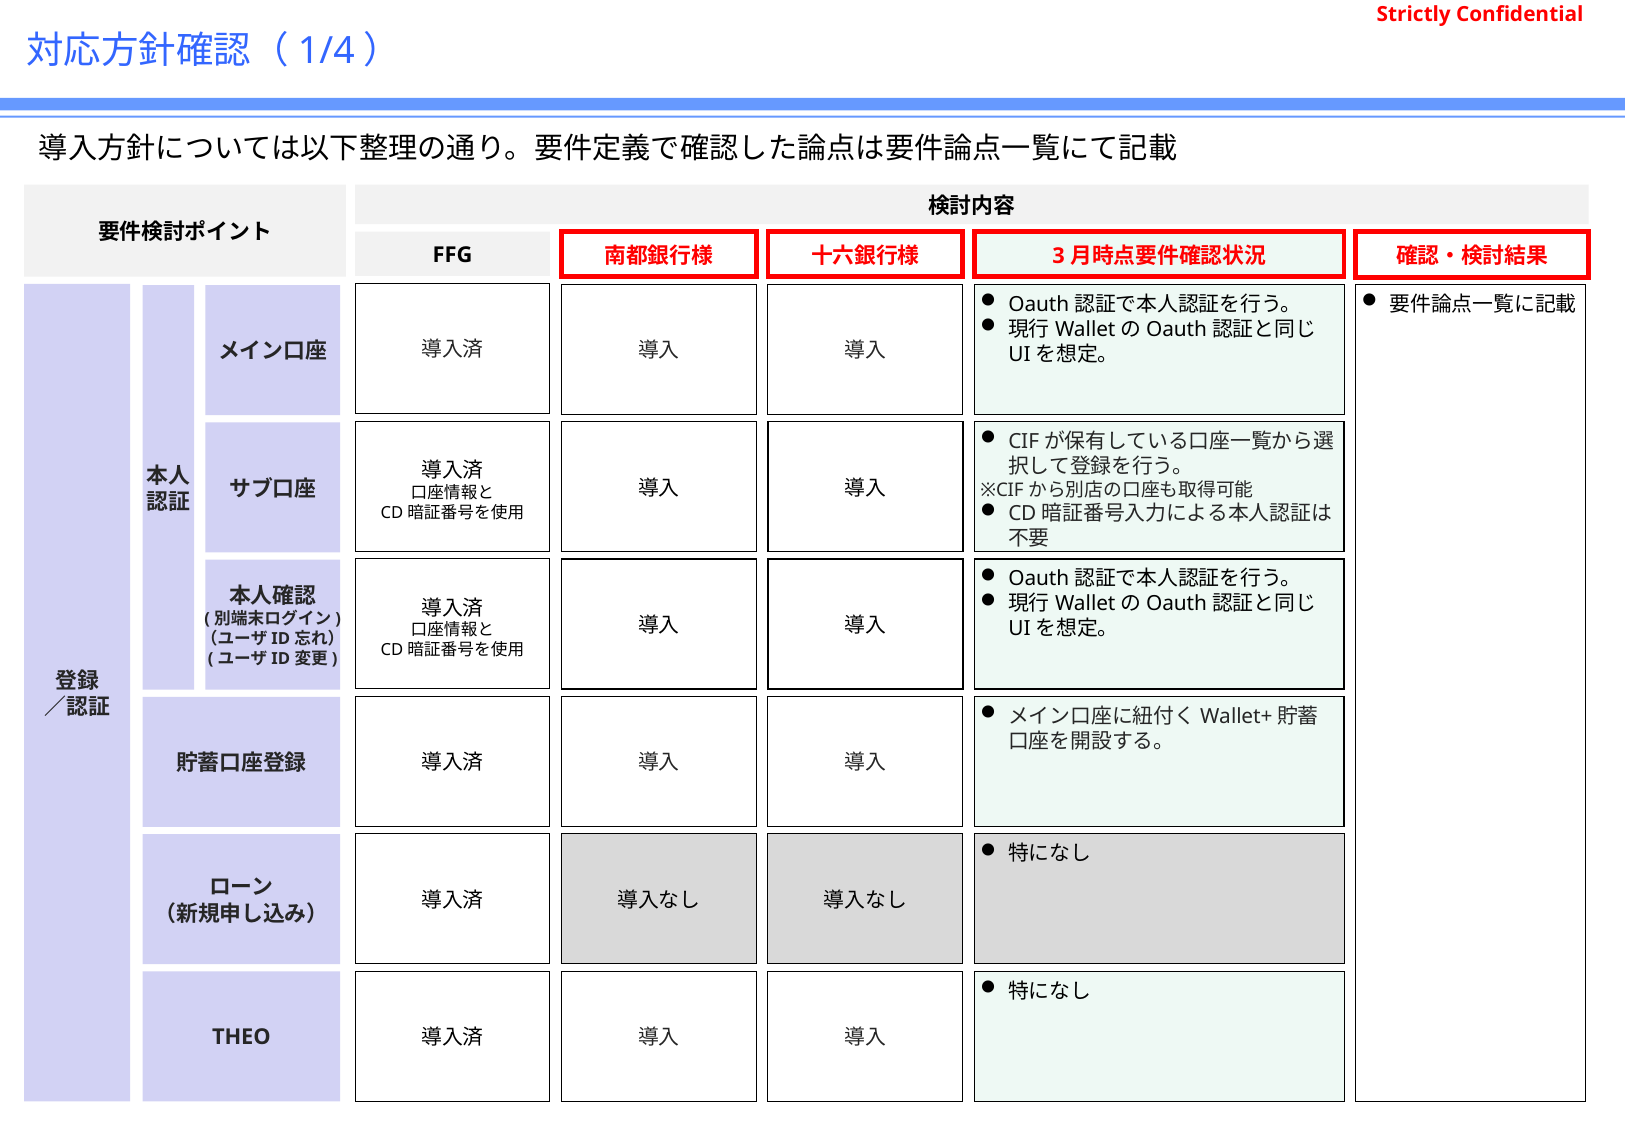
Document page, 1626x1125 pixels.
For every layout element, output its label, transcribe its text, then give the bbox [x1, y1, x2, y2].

text_box 導入済 [355, 971, 550, 1102]
text_box 導入なし [767, 833, 963, 964]
text_box 確認・検討結果 [1355, 231, 1589, 278]
text_box 特になし [974, 971, 1345, 1102]
text_box Oauth認証で本人認証を行う。 現行WalletのOauth認証と同じUIを想定。 [974, 559, 1345, 689]
text_box 導入 [767, 284, 963, 415]
text_box 貯蓄口座登録 [142, 696, 341, 827]
text_box 導入 [767, 971, 963, 1102]
text_box CIFが保有している口座一覧から選択して登録を行う。 ※CIFから別店の口座も取得可能 CD暗証番号入力による本人認証は不要 [974, 421, 1345, 552]
text_box 導入 [767, 421, 963, 552]
text_box 本人確認 (別端末ログイン) （ユーザID忘れ） (ユーザID変更) [205, 559, 341, 690]
text_box 導入なし [561, 833, 757, 964]
text_box FFG [355, 231, 550, 276]
text_box Oauth認証で本人認証を行う。 現行WalletのOauth認証と同じUIを想定。 [974, 284, 1345, 415]
text_box 導入済 [355, 283, 550, 414]
text_box 導入 [767, 696, 963, 827]
title 対応方針確認（1/4） [11, 9, 1569, 87]
text_box 導入済 口座情報と CD暗証番号を使用 [355, 558, 550, 689]
text_box 導入済 [355, 833, 550, 964]
text_box 要件論点一覧に記載 [1355, 284, 1586, 1102]
text_box 導入 [561, 421, 757, 552]
text_box 十六銀行様 [767, 231, 963, 277]
text_box 要件検討ポイント [24, 184, 346, 277]
text_box ローン （新規申し込み） [142, 834, 341, 965]
text_box 特になし [974, 833, 1345, 964]
text_box 導入済 口座情報と CD暗証番号を使用 [355, 421, 550, 552]
text_box 南都銀行様 [561, 231, 757, 277]
text_box 本人 認証 [142, 285, 195, 690]
text_box 導入 [561, 696, 757, 827]
text_box サブ口座 [205, 422, 341, 553]
text_box 導入済 [355, 696, 550, 827]
text_box 導入 [767, 559, 963, 689]
text_box 導入 [561, 559, 757, 689]
text_box 導入方針については以下整理の通り。要件定義で確認した論点は要件論点一覧にて記載 [24, 122, 1457, 178]
text_box THEO [142, 971, 341, 1102]
text_box 登録 ／認証 [24, 283, 131, 1102]
text_box 3月時点要件確認状況 [974, 231, 1345, 277]
text_box 導入 [561, 971, 757, 1102]
text_box 検討内容 [355, 184, 1589, 225]
text_box メイン口座に紐付くWallet+貯蓄口座を開設する。 [974, 696, 1345, 827]
text_box メイン口座 [205, 285, 341, 416]
text_box 導入 [561, 284, 757, 415]
